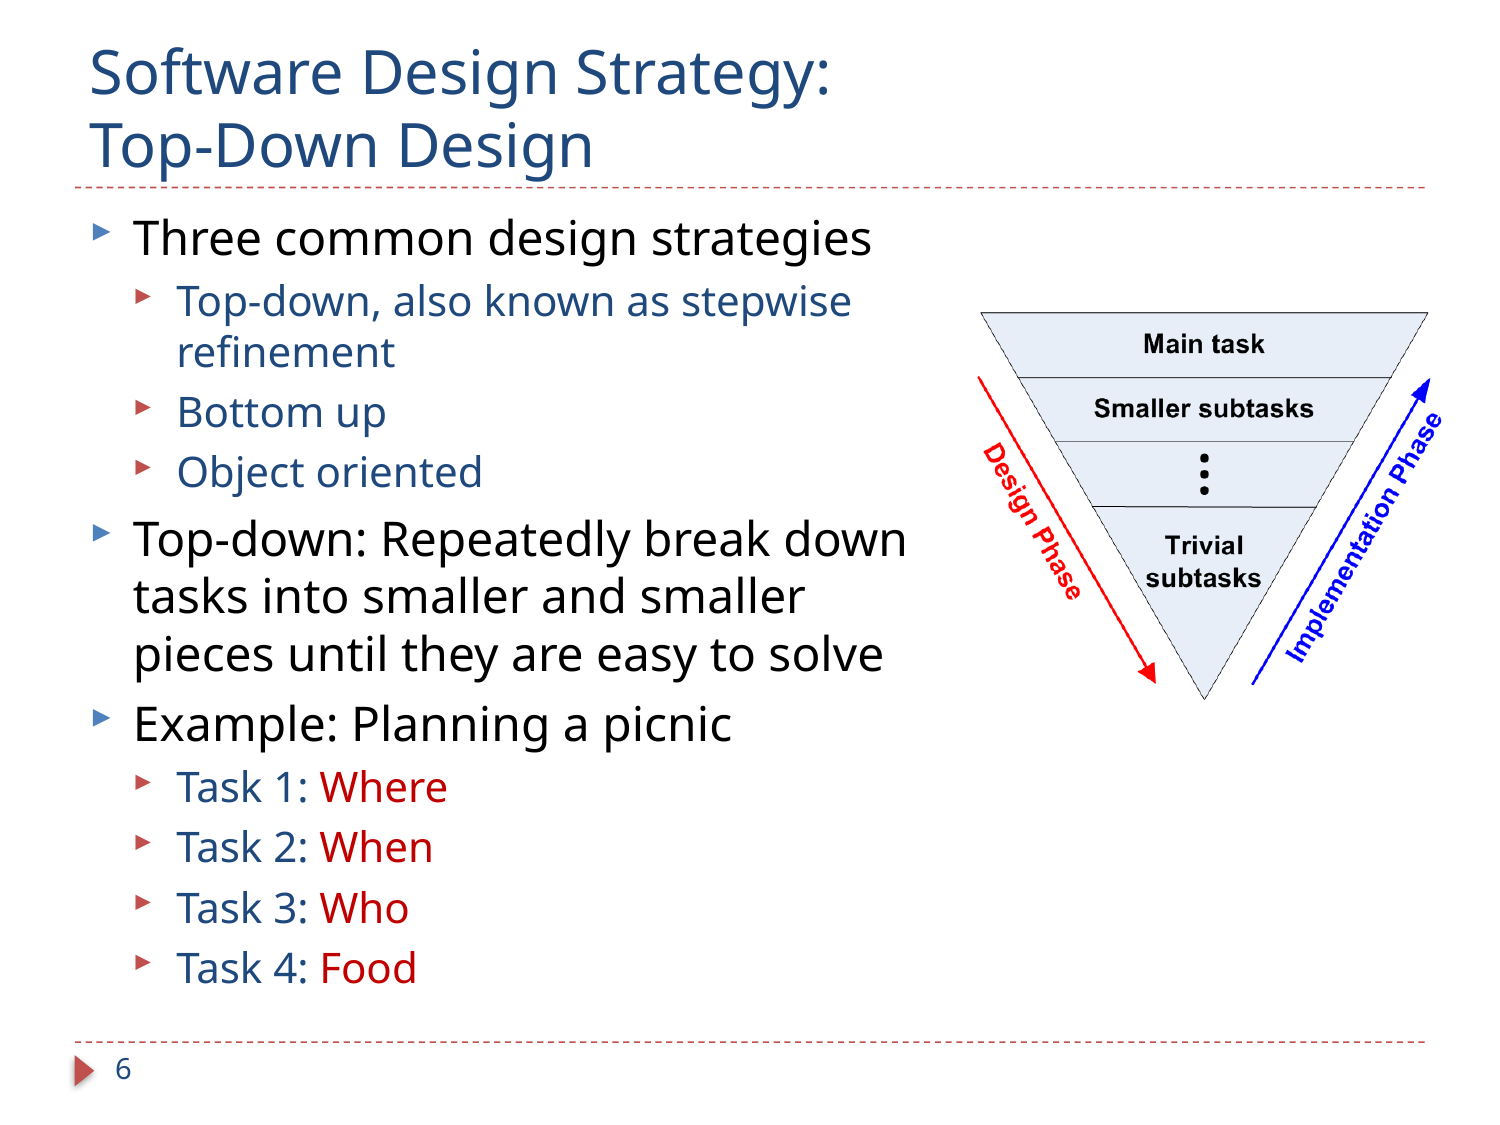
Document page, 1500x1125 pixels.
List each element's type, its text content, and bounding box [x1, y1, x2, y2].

picture [974, 312, 1451, 701]
list Three common design strategies Top-down, also known as stepwise refinement Bottom up Object oriented Top-down: Repeatedly break down tasks into smaller and smaller pieces until they are easy to solve Example: Planning a picnic Task 1: Where Task 2: When Task 3: Who Task 4: Food [75, 200, 950, 1010]
title Software Design Strategy: Top-Down Design [75, 24, 1425, 188]
slide_number 6 [100, 1042, 426, 1103]
